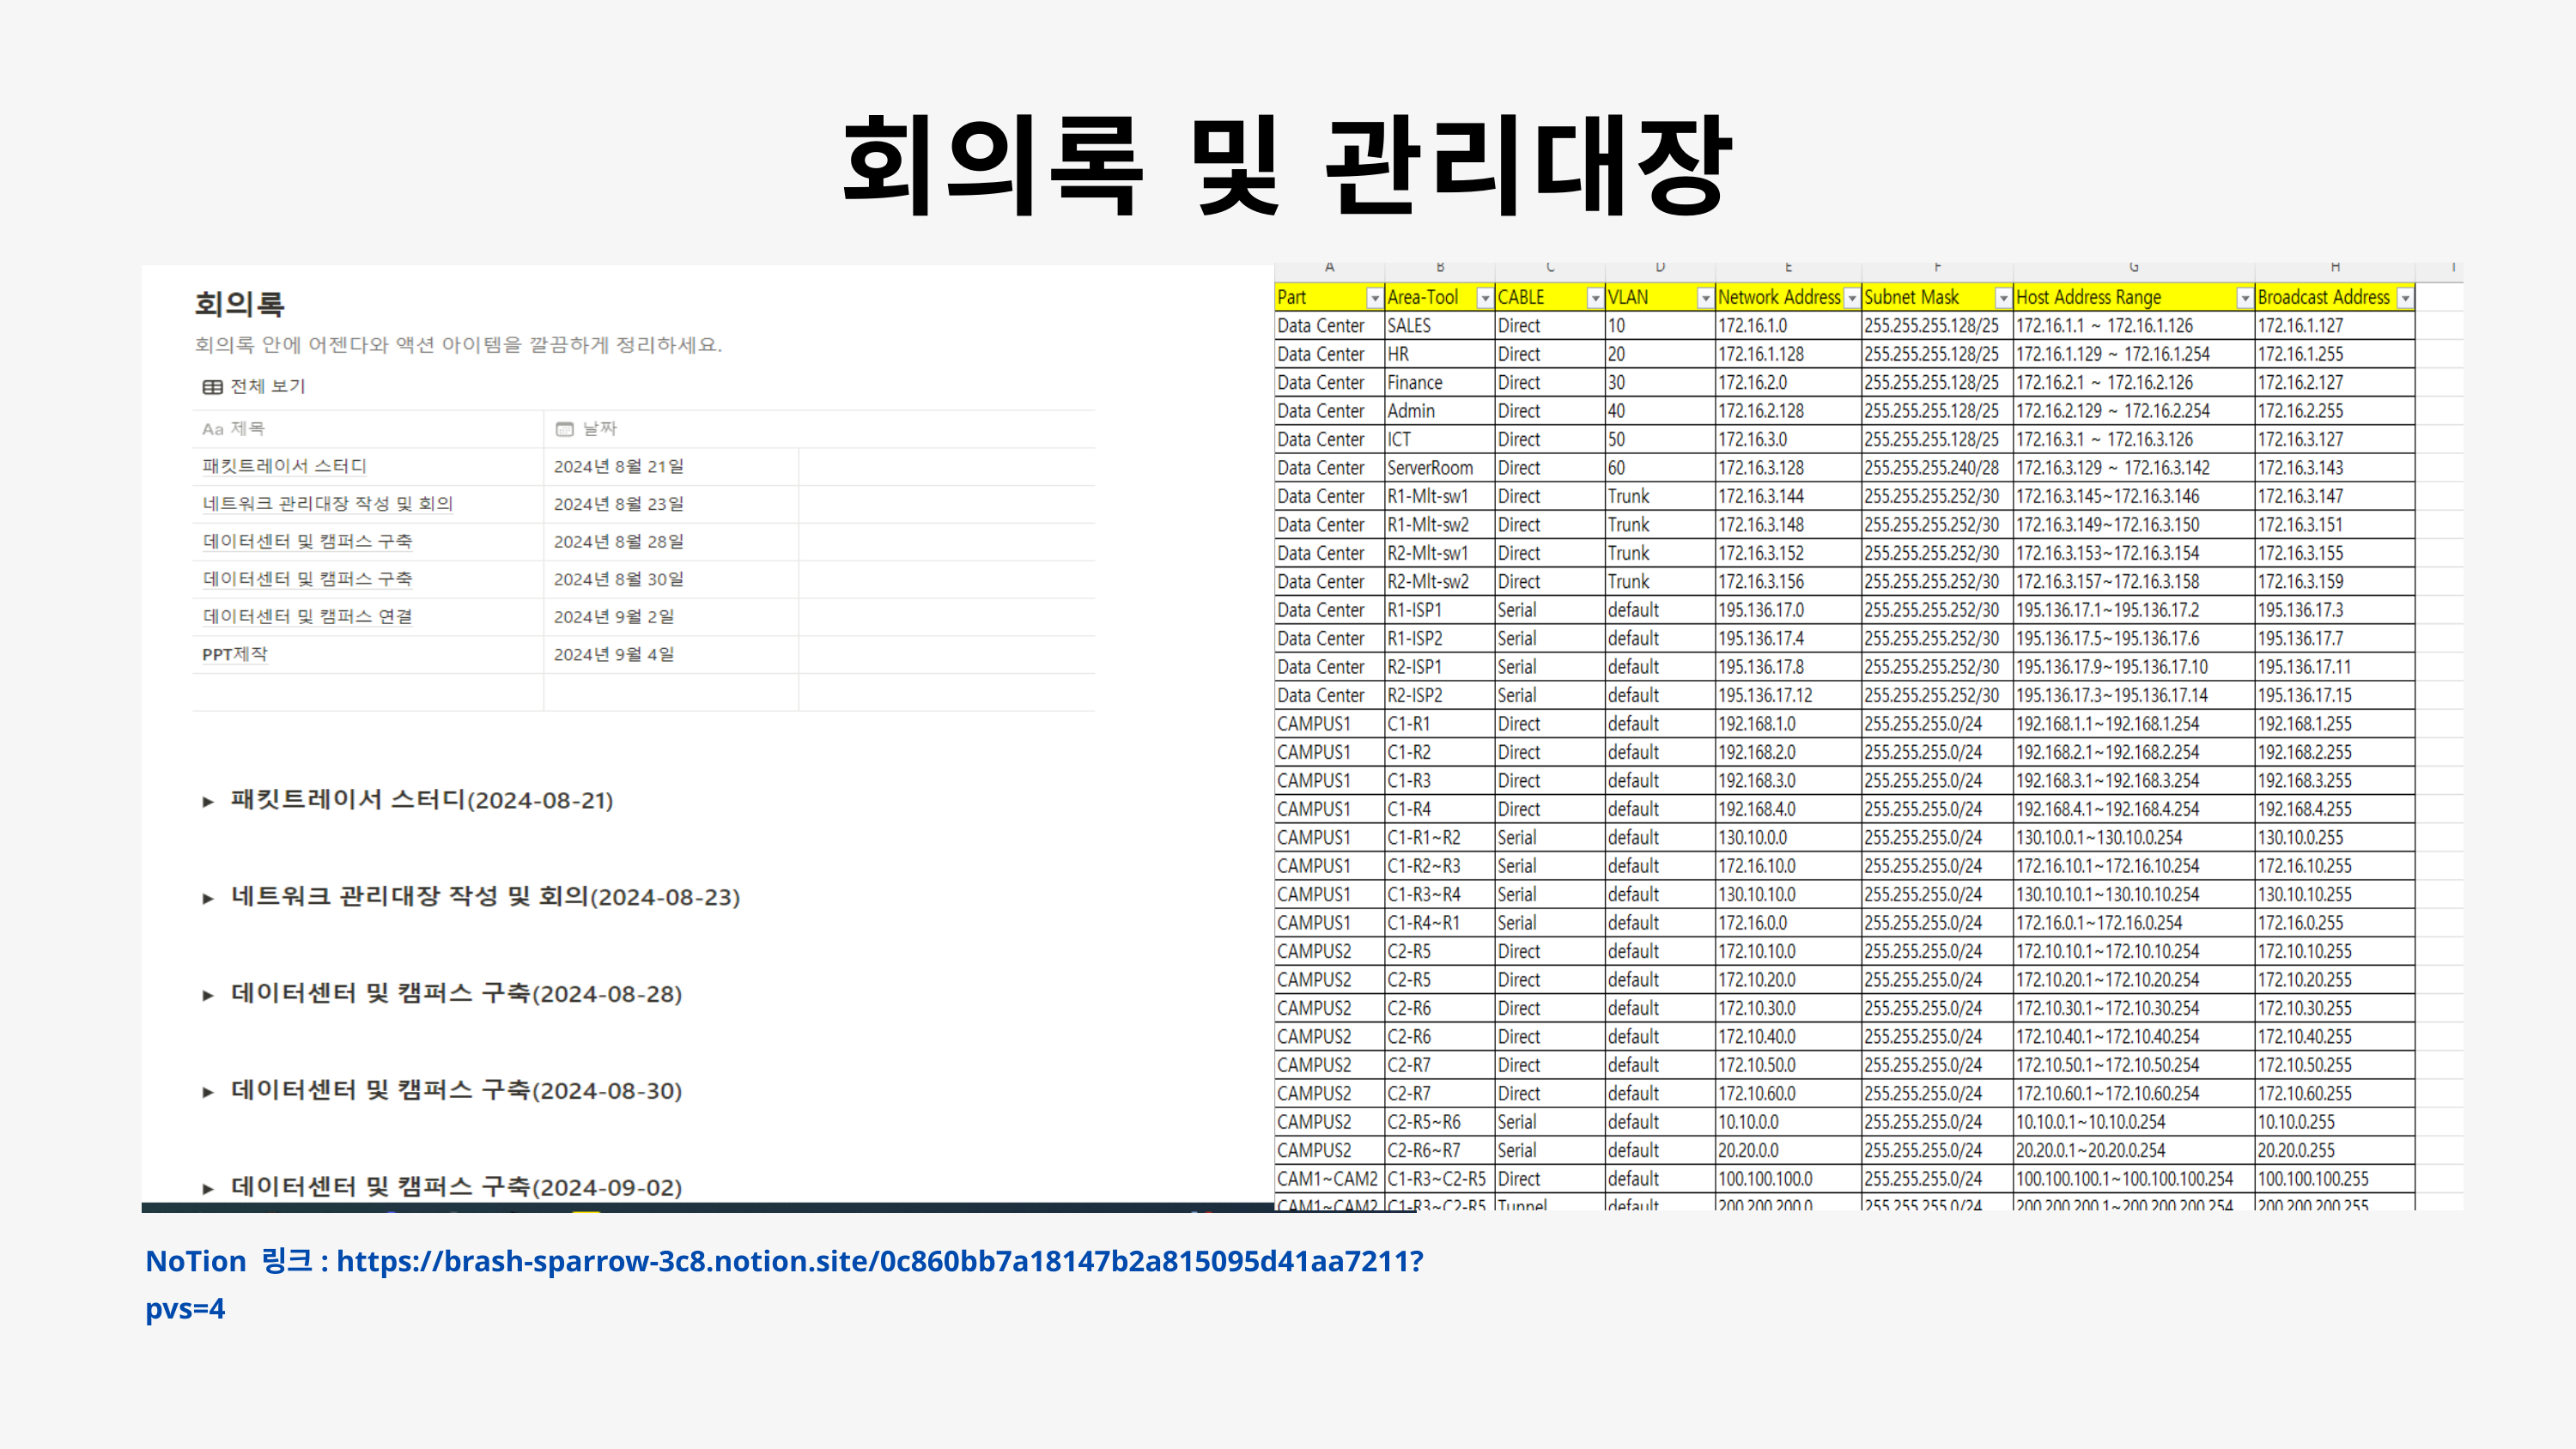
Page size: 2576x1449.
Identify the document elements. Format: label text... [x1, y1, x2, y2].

picture [142, 263, 2464, 1213]
text_box 회의록 및 관리대장 [144, 75, 2432, 228]
text_box NoTion 링크: https://brash-sparrow-3c8.notion.site/0c860bb7a18147b2a815095d41aa7211?pvs=4 [144, 1229, 1433, 1325]
